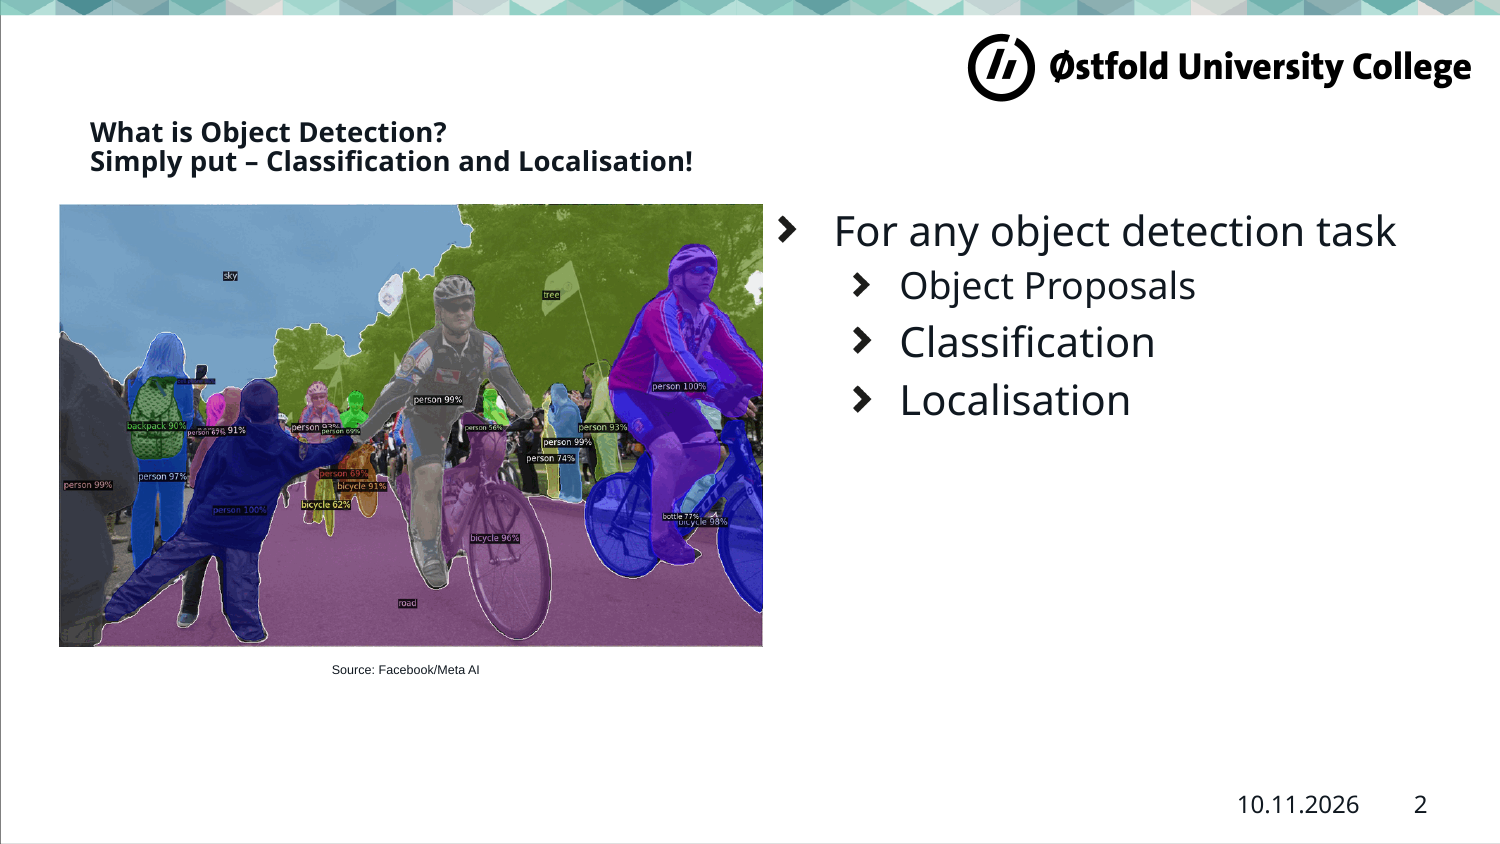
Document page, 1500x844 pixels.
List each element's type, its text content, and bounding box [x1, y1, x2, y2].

text_box Source: Facebook/Meta AI [317, 655, 502, 685]
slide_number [1098, 782, 1375, 828]
list For any object detection task Object Proposals Classification Localisation [762, 196, 1425, 754]
slide_number 2 [1374, 782, 1443, 827]
picture [0, 0, 1500, 844]
title What is Object Detection? Simply put – Classification and Localisation! [75, 110, 1425, 186]
